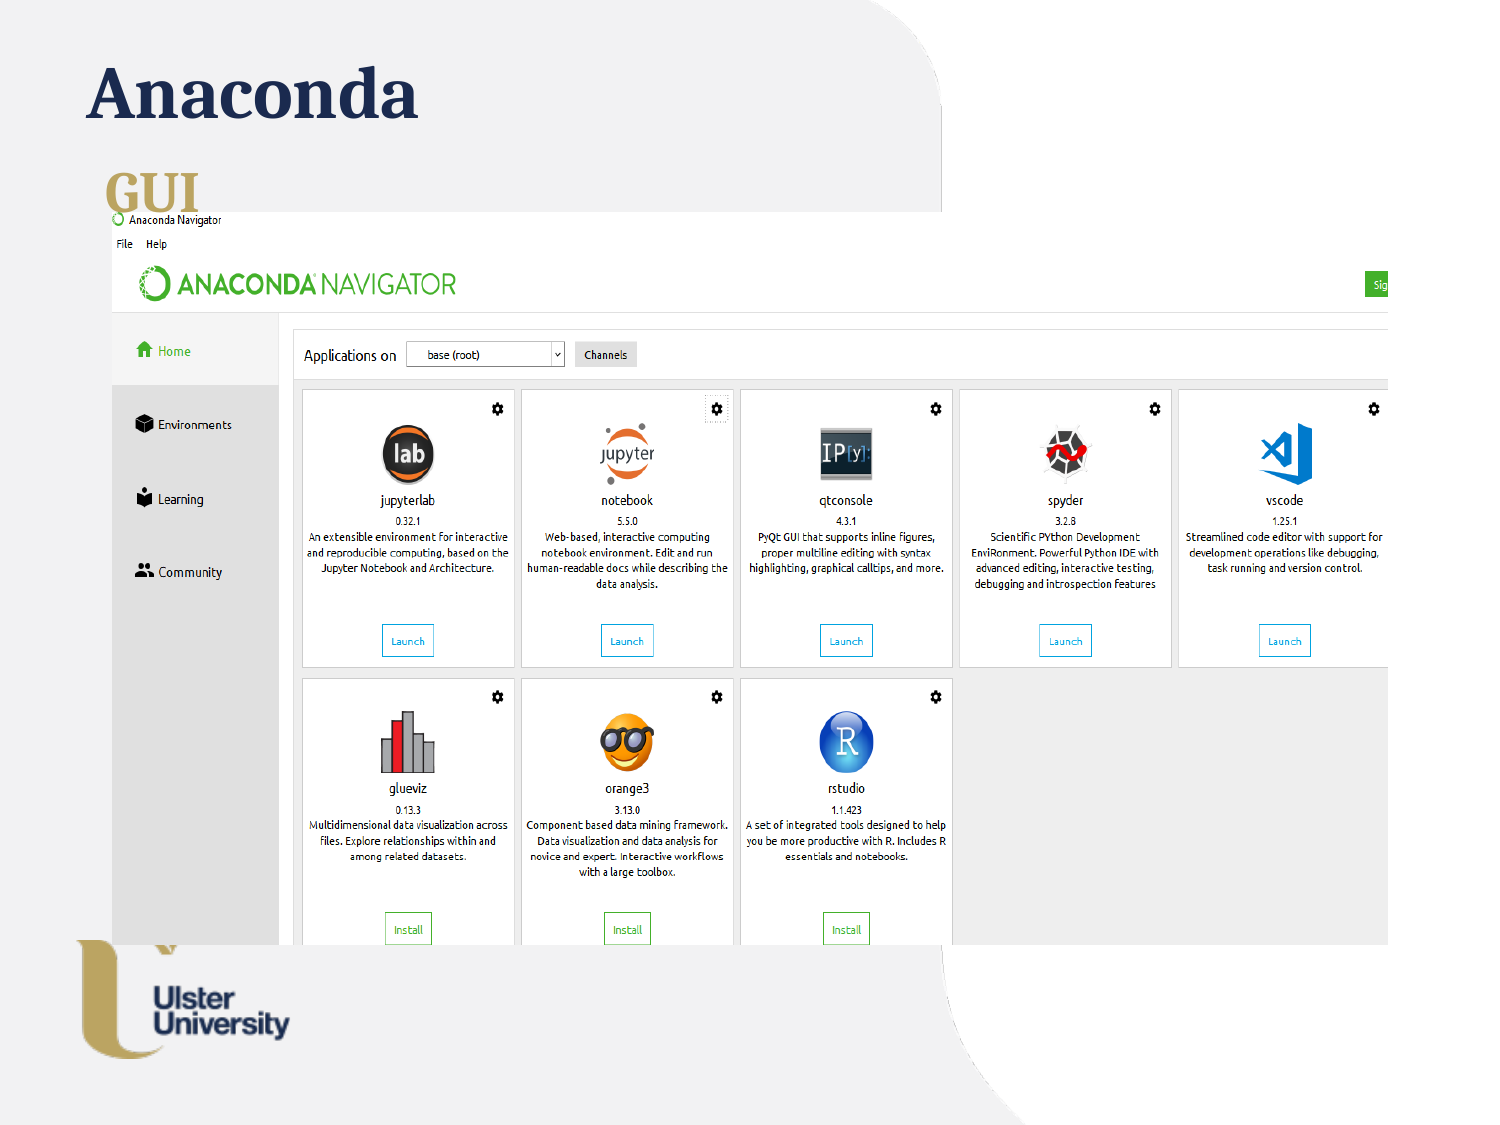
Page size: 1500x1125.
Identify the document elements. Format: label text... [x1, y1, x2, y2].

picture [0, 0, 1389, 1125]
text_box GUI [90, 147, 216, 232]
title Anaconda [71, 42, 1420, 135]
